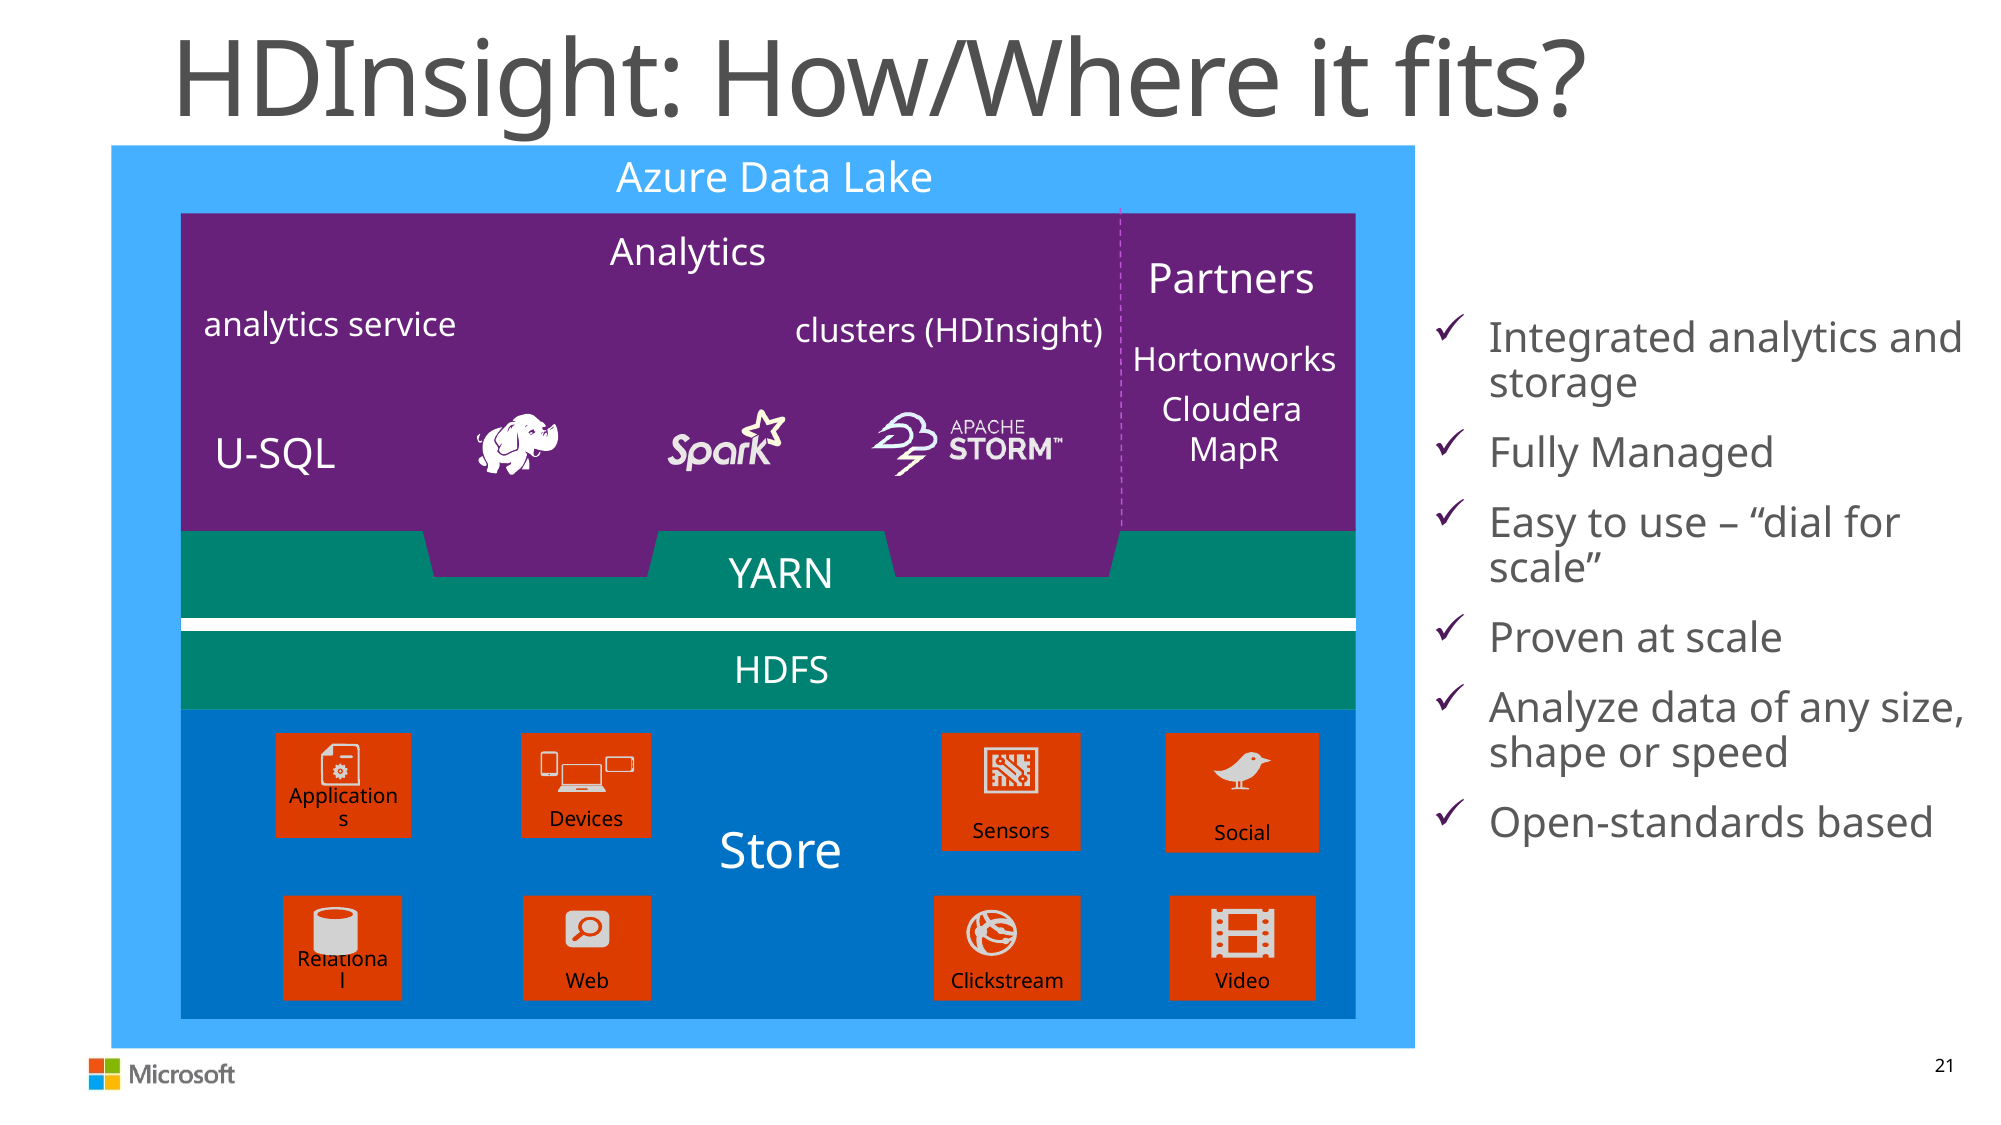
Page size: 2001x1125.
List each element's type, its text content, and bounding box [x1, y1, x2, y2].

text_box HDFS [703, 631, 860, 712]
text_box Integrated analytics and storage Fully Managed Easy to use – “dial for scale” Proven at scale Analyze data of any size, shape or speed Open-standards based [1402, 292, 2000, 871]
text_box [180, 710, 1356, 1020]
text_box YARN [698, 530, 865, 618]
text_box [282, 895, 403, 1001]
title HDInsight: How/Where it fits? [146, 10, 1851, 161]
text_box [418, 514, 664, 578]
text_box [865, 532, 1356, 618]
slide_number 21 [1864, 1056, 1956, 1078]
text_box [941, 732, 1081, 852]
picture [666, 407, 786, 472]
text_box Cloudera [1161, 393, 1308, 427]
text_box Hortonworks [1132, 342, 1337, 384]
text_box [110, 145, 1416, 1049]
text_box [476, 413, 559, 475]
text_box analytics service [173, 289, 487, 362]
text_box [1169, 895, 1317, 1001]
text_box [275, 732, 412, 839]
text_box U-SQL [184, 417, 394, 493]
text_box [180, 630, 703, 710]
text_box clusters (HDInsight) [1123, 296, 1134, 368]
text_box [1121, 213, 1356, 532]
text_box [520, 732, 652, 839]
text_box clusters (HDInsight) [764, 296, 1120, 368]
text_box Analytics [579, 213, 797, 295]
picture [85, 1055, 240, 1095]
text_box [180, 532, 698, 618]
text_box [860, 631, 1356, 710]
text_box Partners [1123, 235, 1345, 326]
text_box MapR [1188, 433, 1281, 469]
picture [871, 412, 1072, 476]
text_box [933, 895, 1081, 1001]
text_box [879, 514, 1121, 578]
text_box Azure Data Lake [586, 132, 939, 218]
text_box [1165, 732, 1320, 853]
text_box Store [689, 801, 874, 904]
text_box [522, 895, 652, 1001]
text_box [180, 213, 1120, 532]
